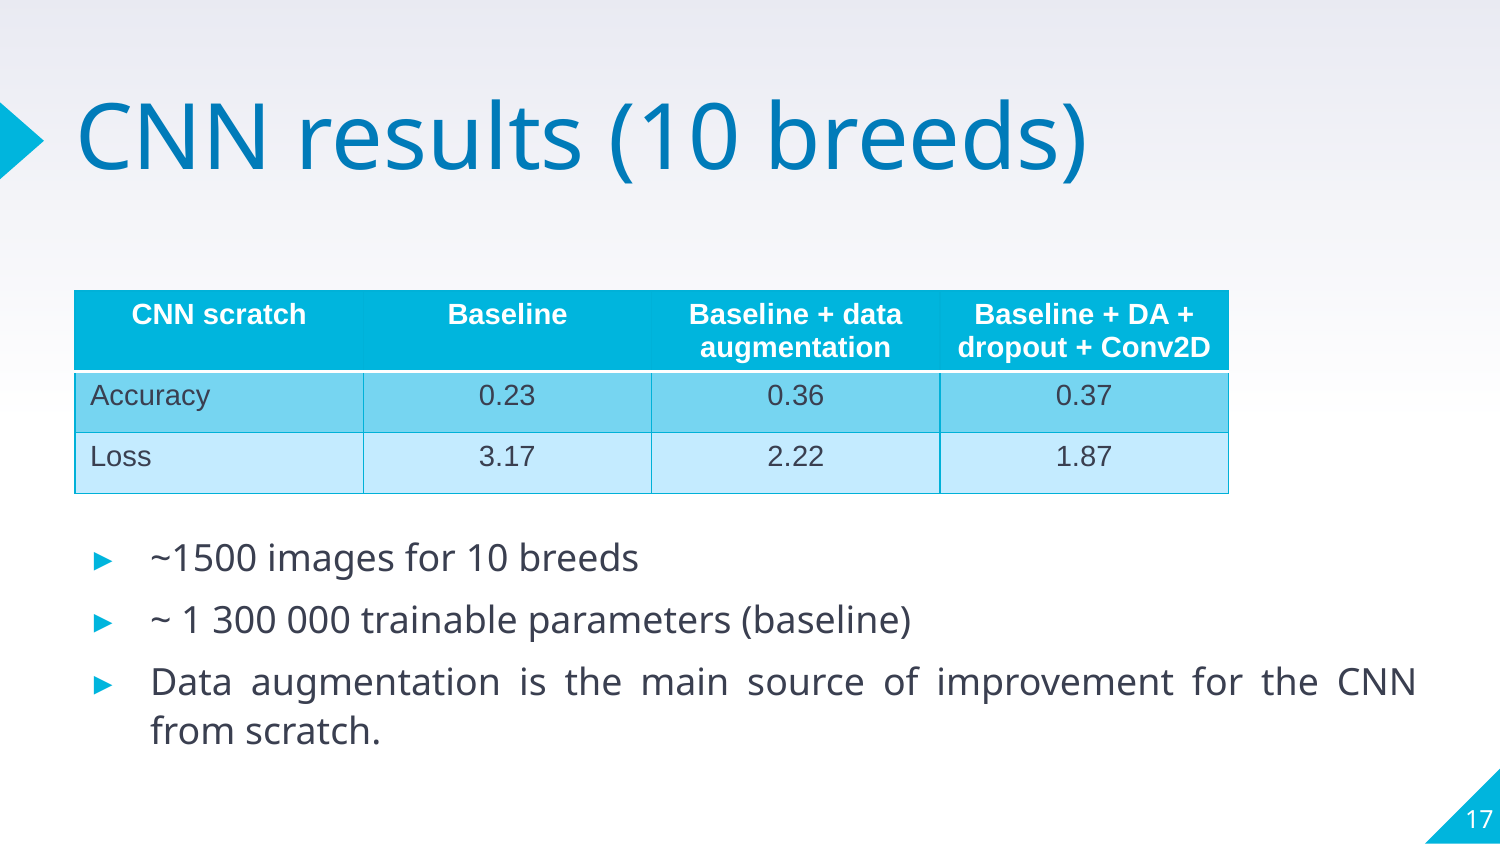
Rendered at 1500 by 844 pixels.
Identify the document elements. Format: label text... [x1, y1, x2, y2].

slide_number 17 [1418, 760, 1494, 838]
table_header Baseline [364, 292, 651, 370]
title CNN results (10 breeds) [75, 99, 1500, 182]
table_header Baseline + DA + dropout + Conv2D [941, 292, 1228, 370]
table_cell 3.17 [364, 433, 651, 493]
table_header CNN scratch [76, 292, 363, 370]
table_cell 2.22 [652, 433, 939, 493]
table_cell Loss [76, 433, 363, 493]
table_cell Accuracy [76, 373, 363, 432]
table_cell 0.36 [652, 373, 939, 432]
table_cell 0.37 [941, 373, 1228, 432]
table_cell 1.87 [941, 433, 1228, 493]
table_header Baseline + data augmentation [652, 292, 939, 370]
table_cell 0.23 [364, 373, 651, 432]
list ~1500 images for 10 breeds ~ 1 300 000 trainable parameters (baseline) Data augmentation is the main source of improvement for the CNN from scratch. [75, 529, 1419, 809]
